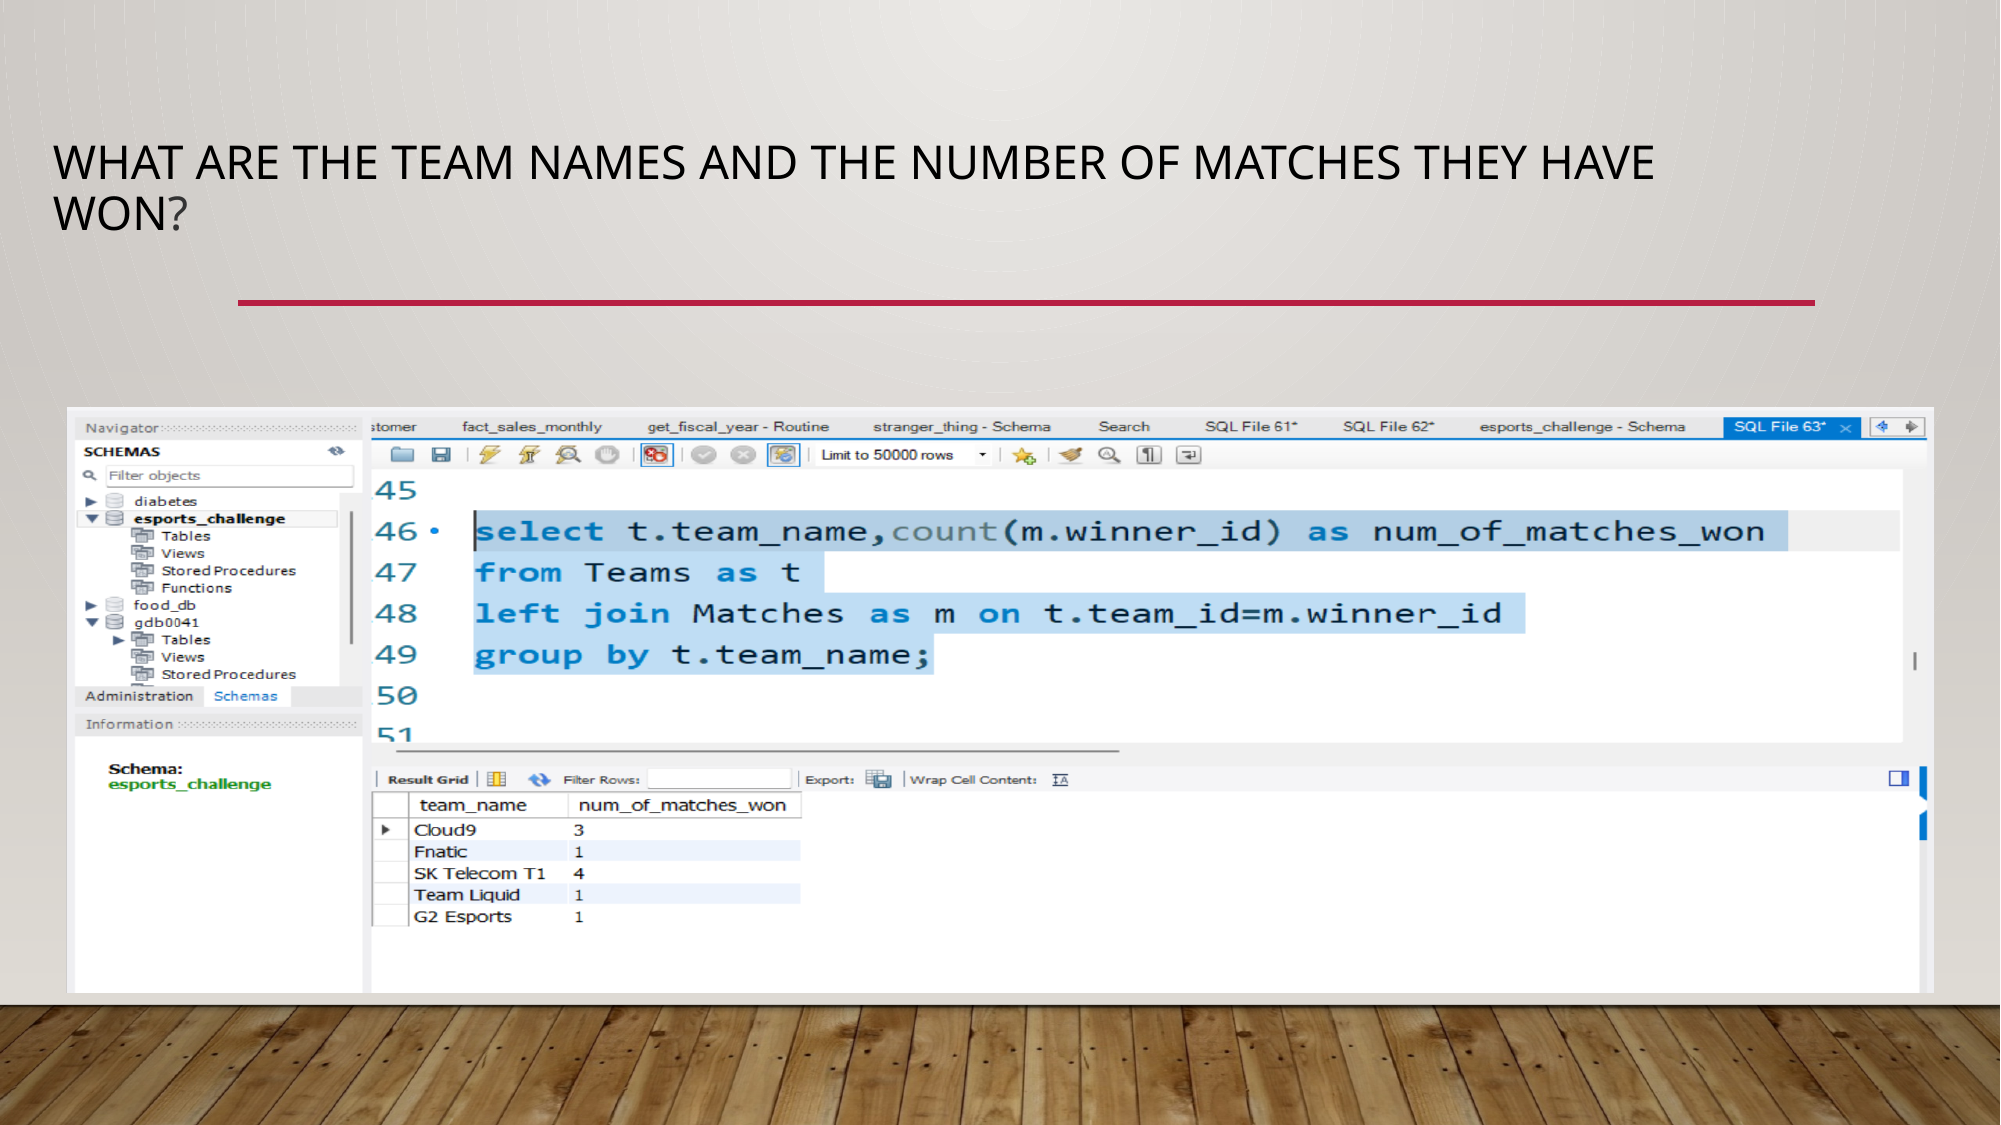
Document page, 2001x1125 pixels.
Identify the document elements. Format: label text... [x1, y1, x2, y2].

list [65, 407, 1935, 994]
title What are the team names and the number of matches they have won? [37, 131, 1814, 305]
picture [0, 1005, 2000, 1125]
